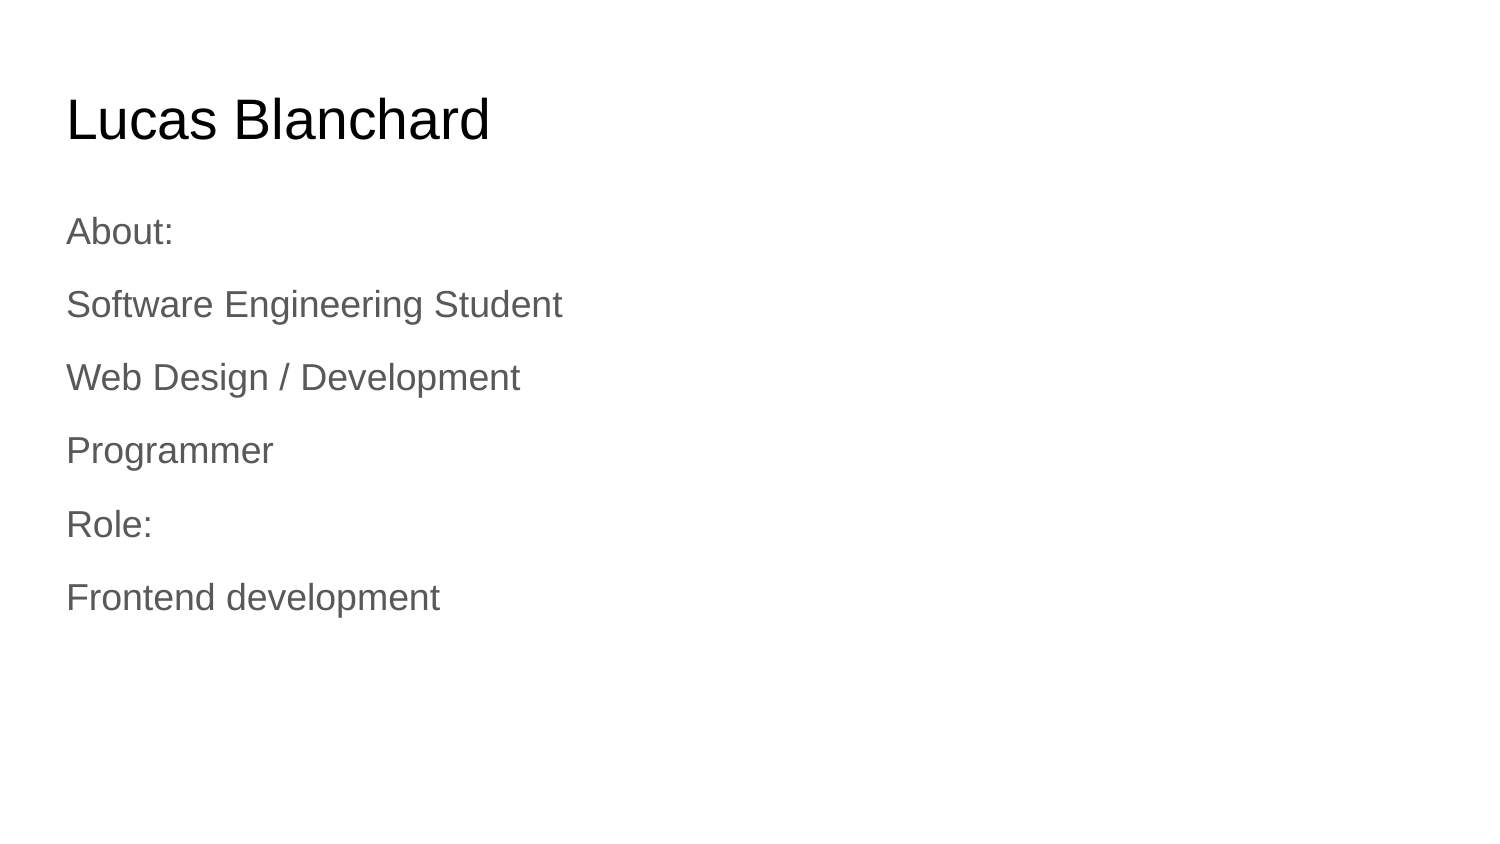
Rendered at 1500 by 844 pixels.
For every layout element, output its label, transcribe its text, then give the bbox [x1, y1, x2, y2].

list About: Software Engineering Student Web Design / Development Programmer Role: Frontend development [51, 189, 1449, 750]
title Lucas Blanchard [51, 72, 1449, 167]
